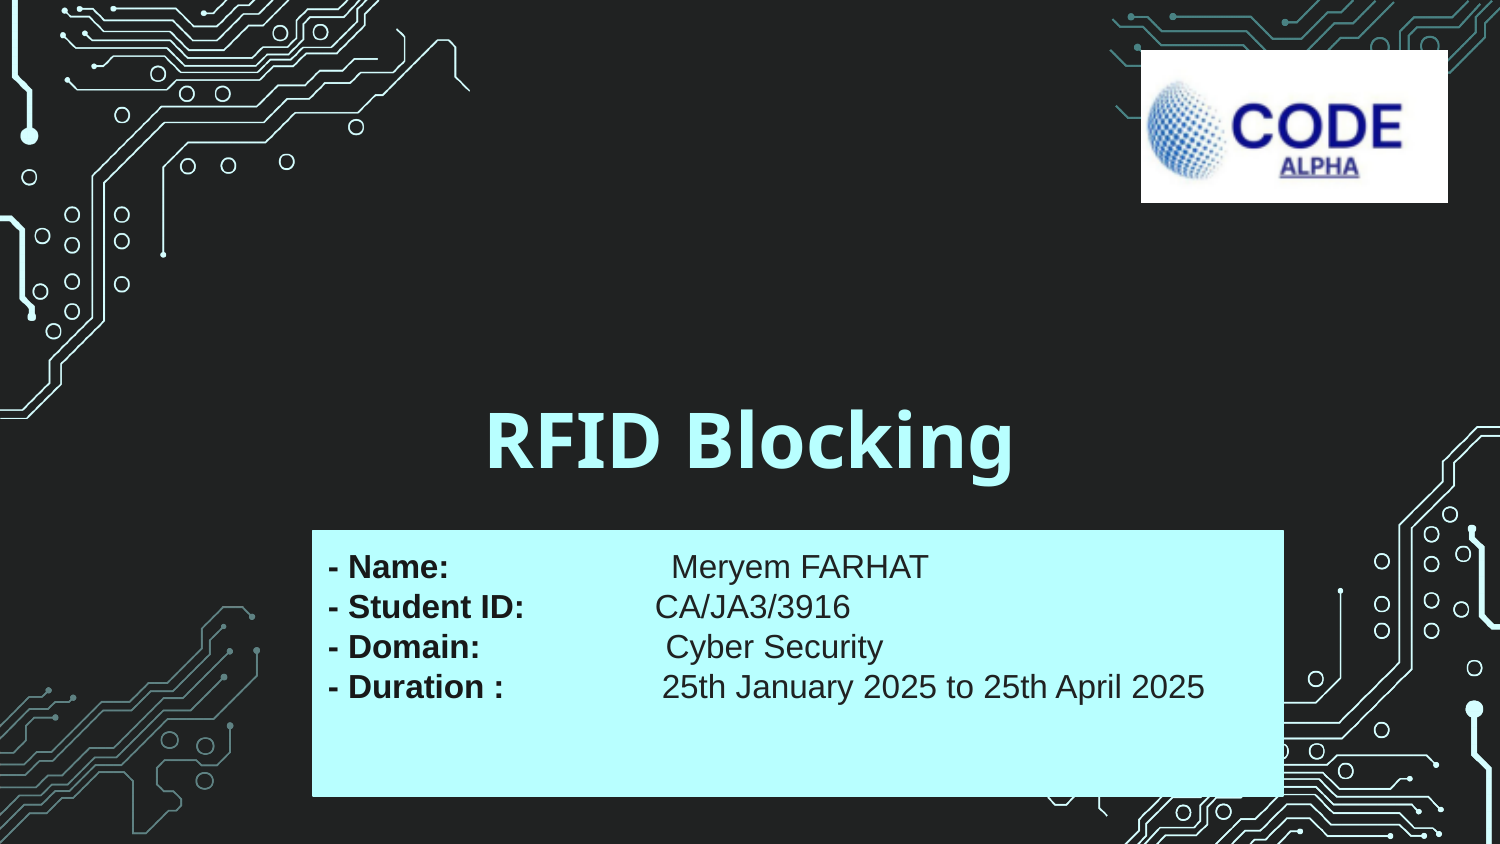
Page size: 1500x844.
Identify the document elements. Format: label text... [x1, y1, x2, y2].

picture [0, 0, 470, 419]
picture [1, 607, 260, 844]
title RFID Blocking [116, 234, 1383, 500]
picture [1110, 0, 1500, 204]
picture [1033, 426, 1500, 844]
subtitle - Name: Meryem FARHAT - Student ID: CA/JA3/3916 - Domain: Cyber Security - Duration : 25th January 2025 to 25th April 2025 [312, 530, 1284, 797]
